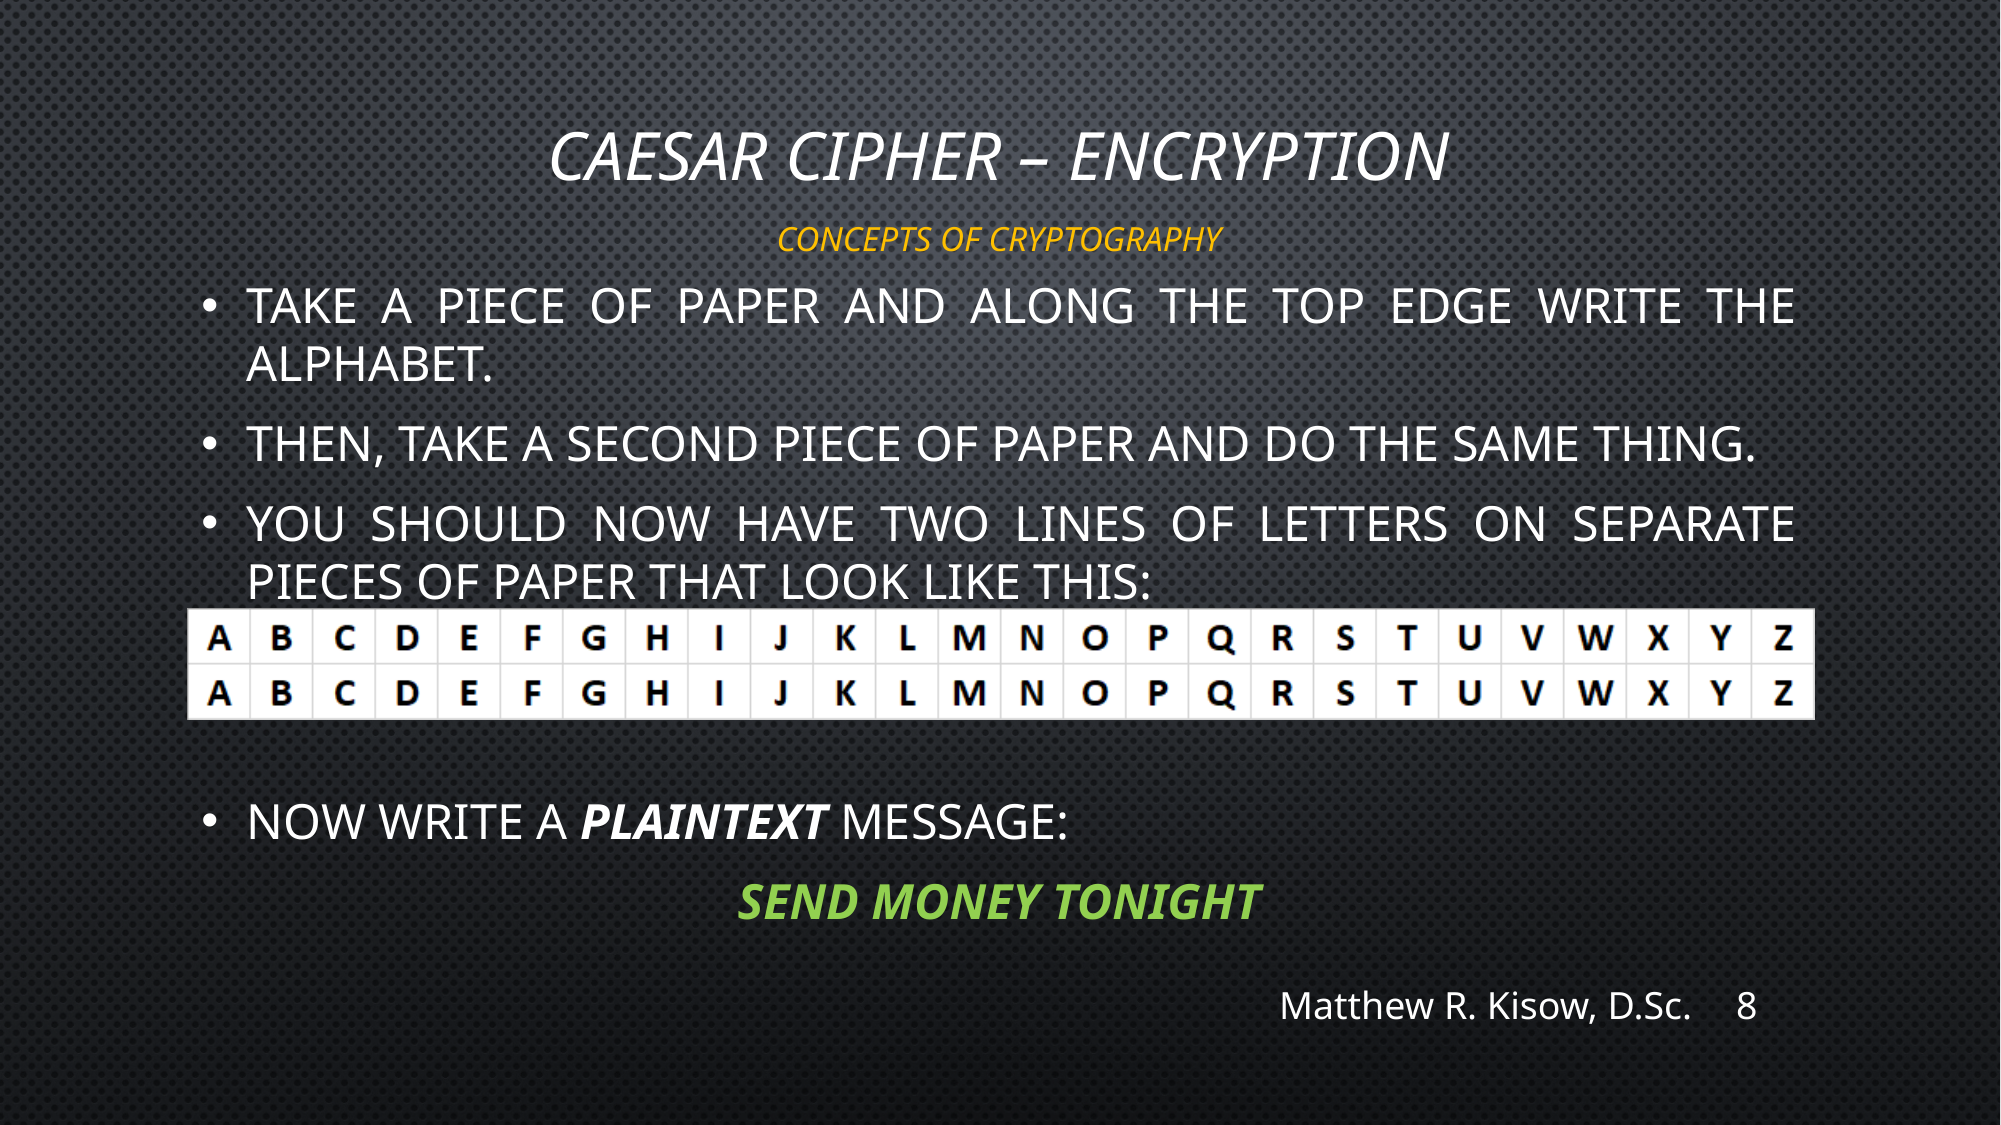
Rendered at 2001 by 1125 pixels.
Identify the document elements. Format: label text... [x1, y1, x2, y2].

title Caesar cipher – encryption [186, 99, 1812, 207]
list Take a piece of paper and along the top edge write the alphabet. Then, take a second piece of paper and do the same thing. You should now have two lines of letters on separate pieces of paper that look like this: Now write a plaintext message: SEND MONEY TONIGHT [186, 267, 1813, 950]
subtitle Concepts of Cryptography [186, 207, 1812, 268]
picture [187, 608, 1815, 721]
